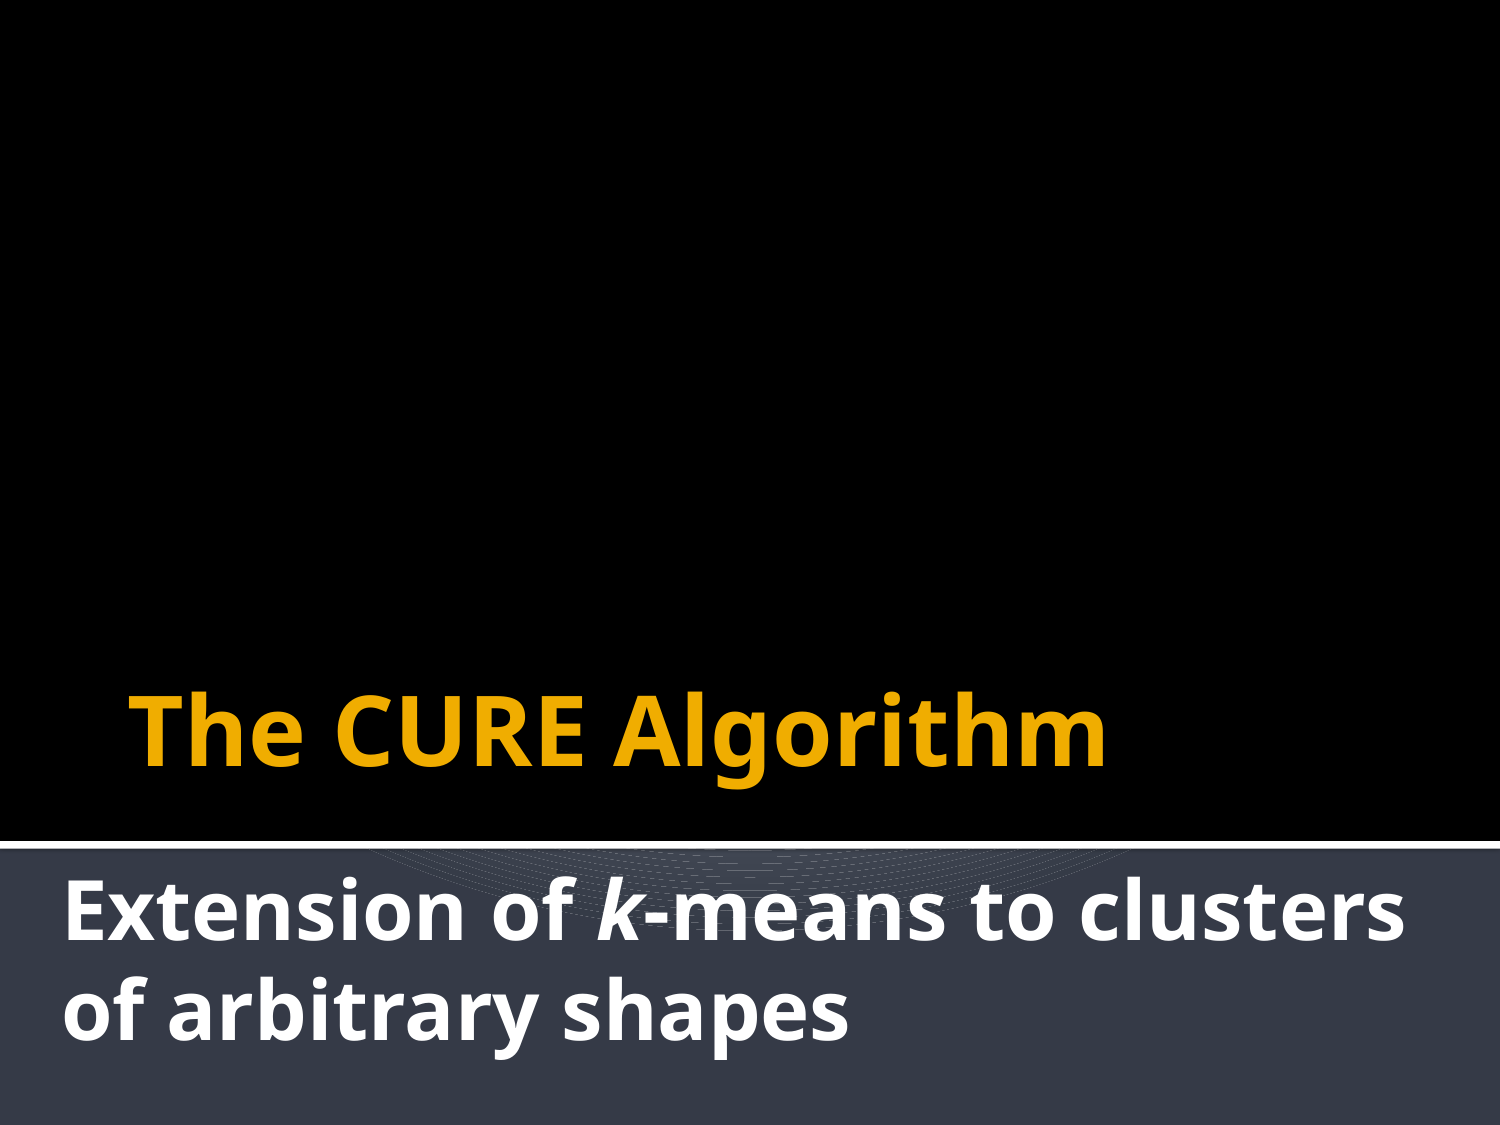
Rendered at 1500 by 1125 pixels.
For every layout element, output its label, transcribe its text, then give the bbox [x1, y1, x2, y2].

title The CURE Algorithm [112, 550, 1438, 825]
text_box Extension of k-means to clusters of arbitrary shapes [46, 849, 1423, 1065]
